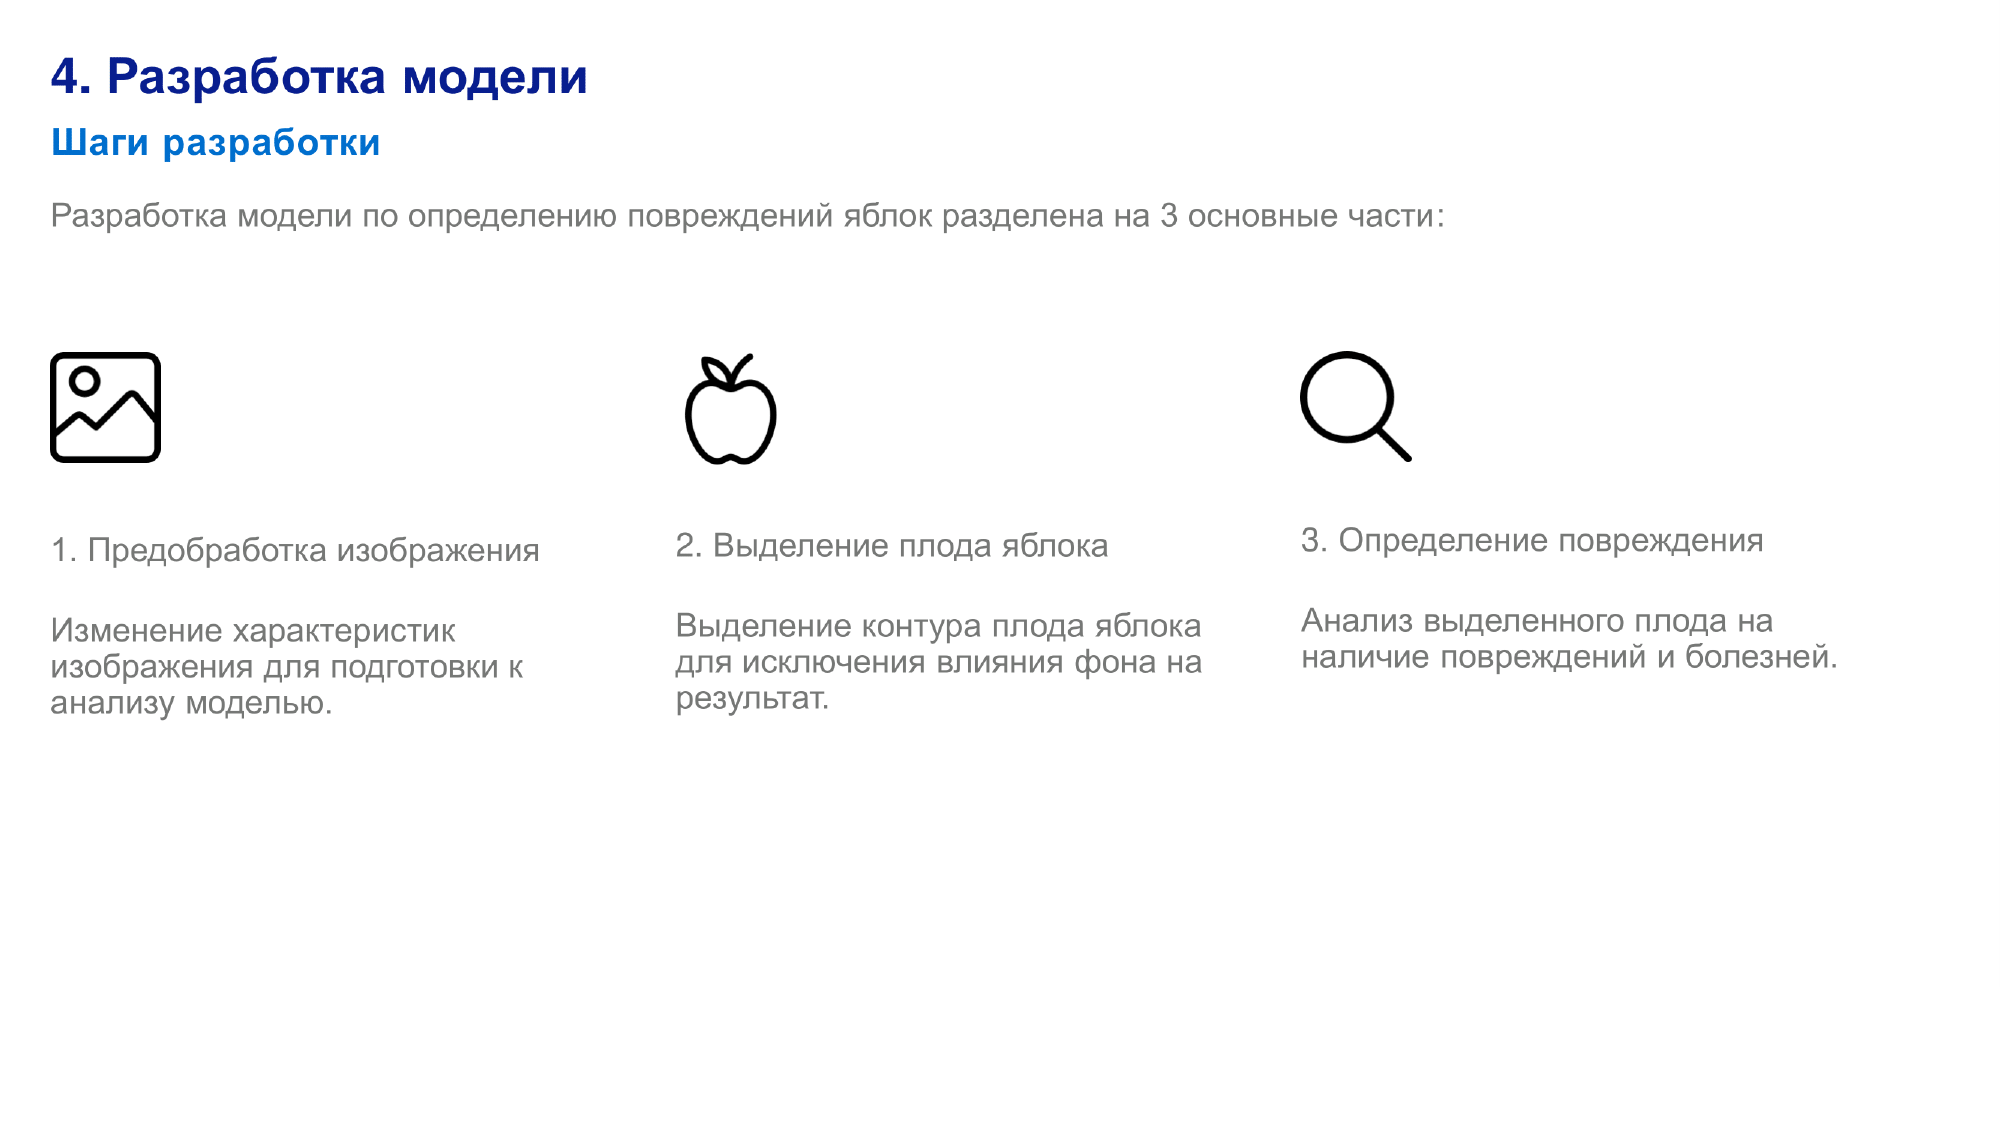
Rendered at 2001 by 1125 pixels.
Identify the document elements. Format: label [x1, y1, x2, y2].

picture [0, 0, 2000, 987]
